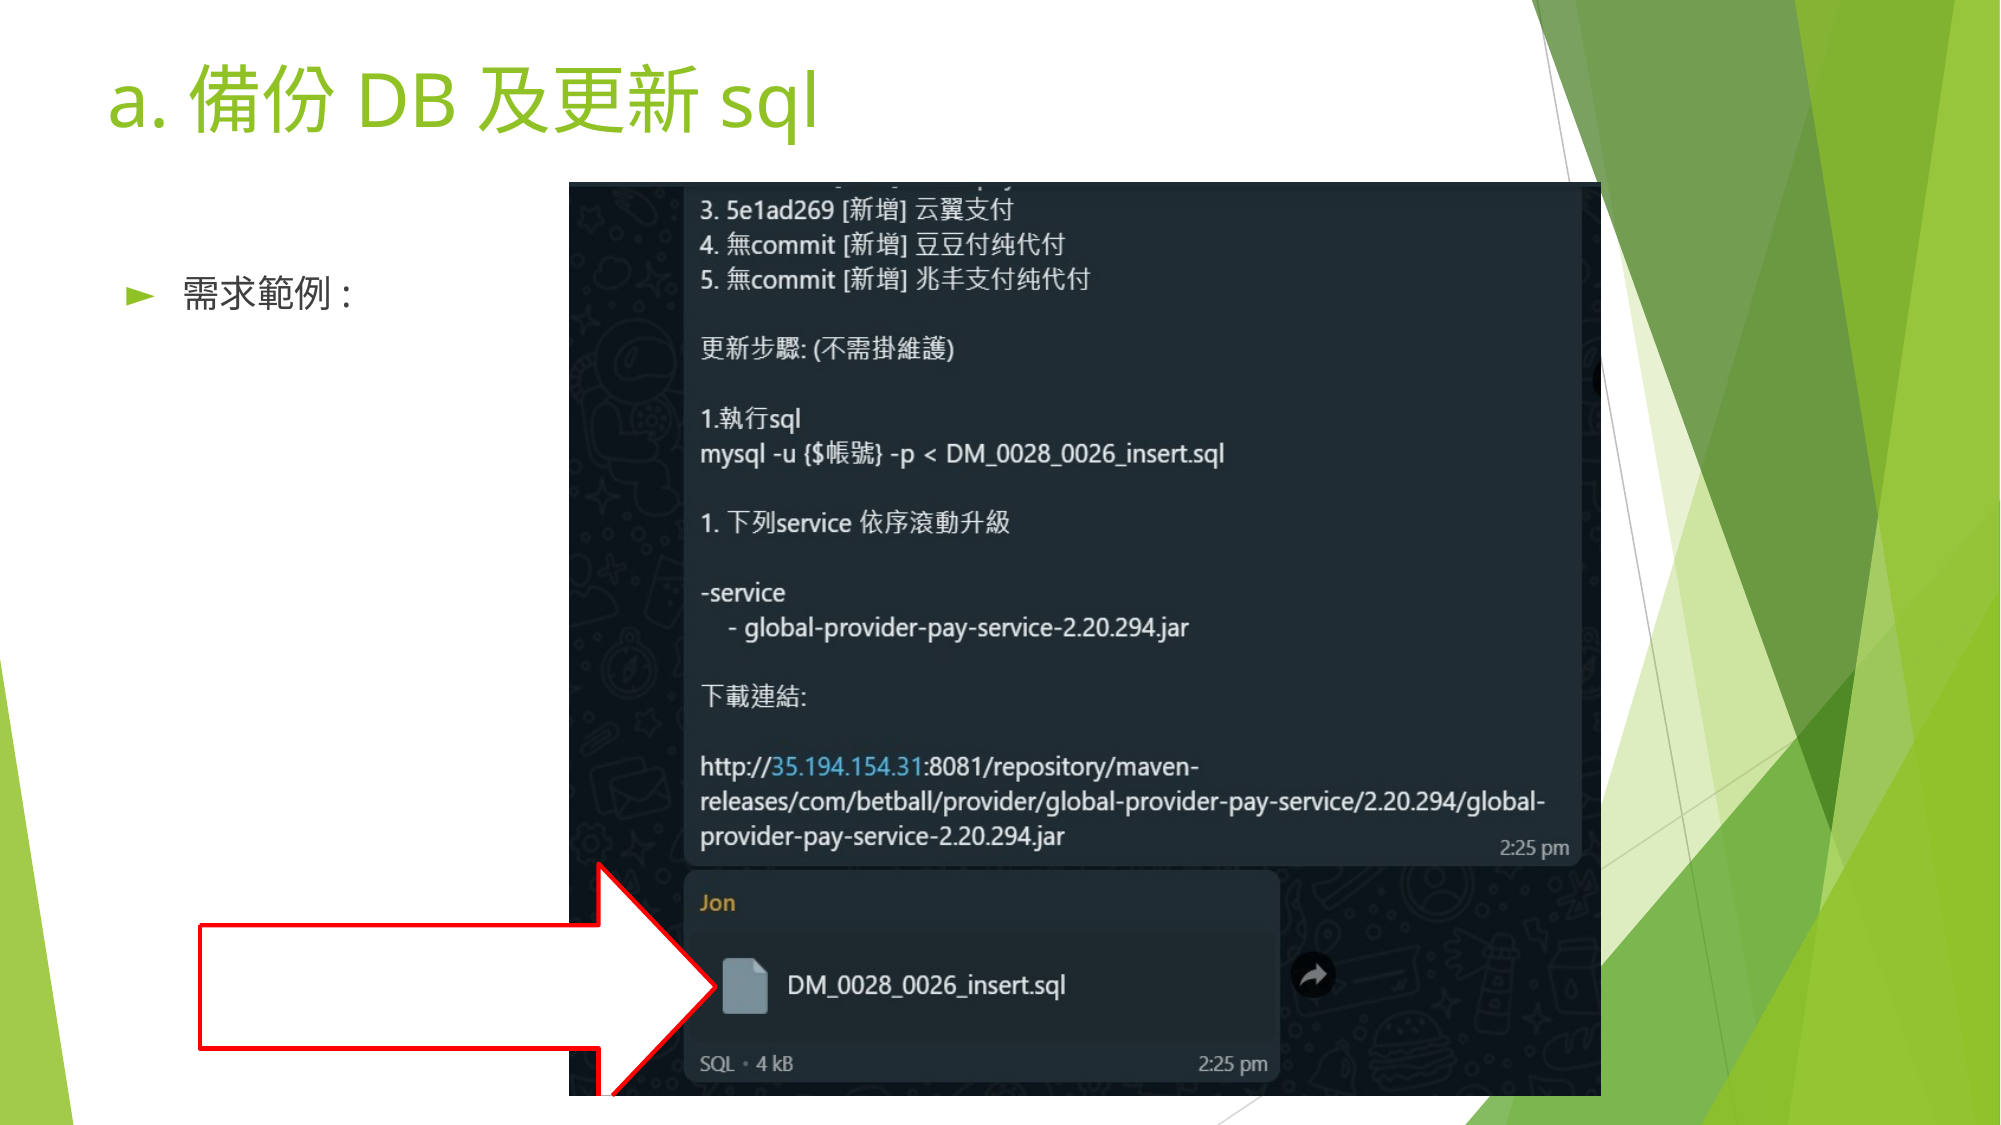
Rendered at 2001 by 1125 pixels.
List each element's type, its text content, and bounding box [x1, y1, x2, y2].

title a.備份DB及更新sql [99, 45, 1900, 262]
list 需求範例: [99, 262, 1900, 1125]
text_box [197, 181, 1601, 1098]
